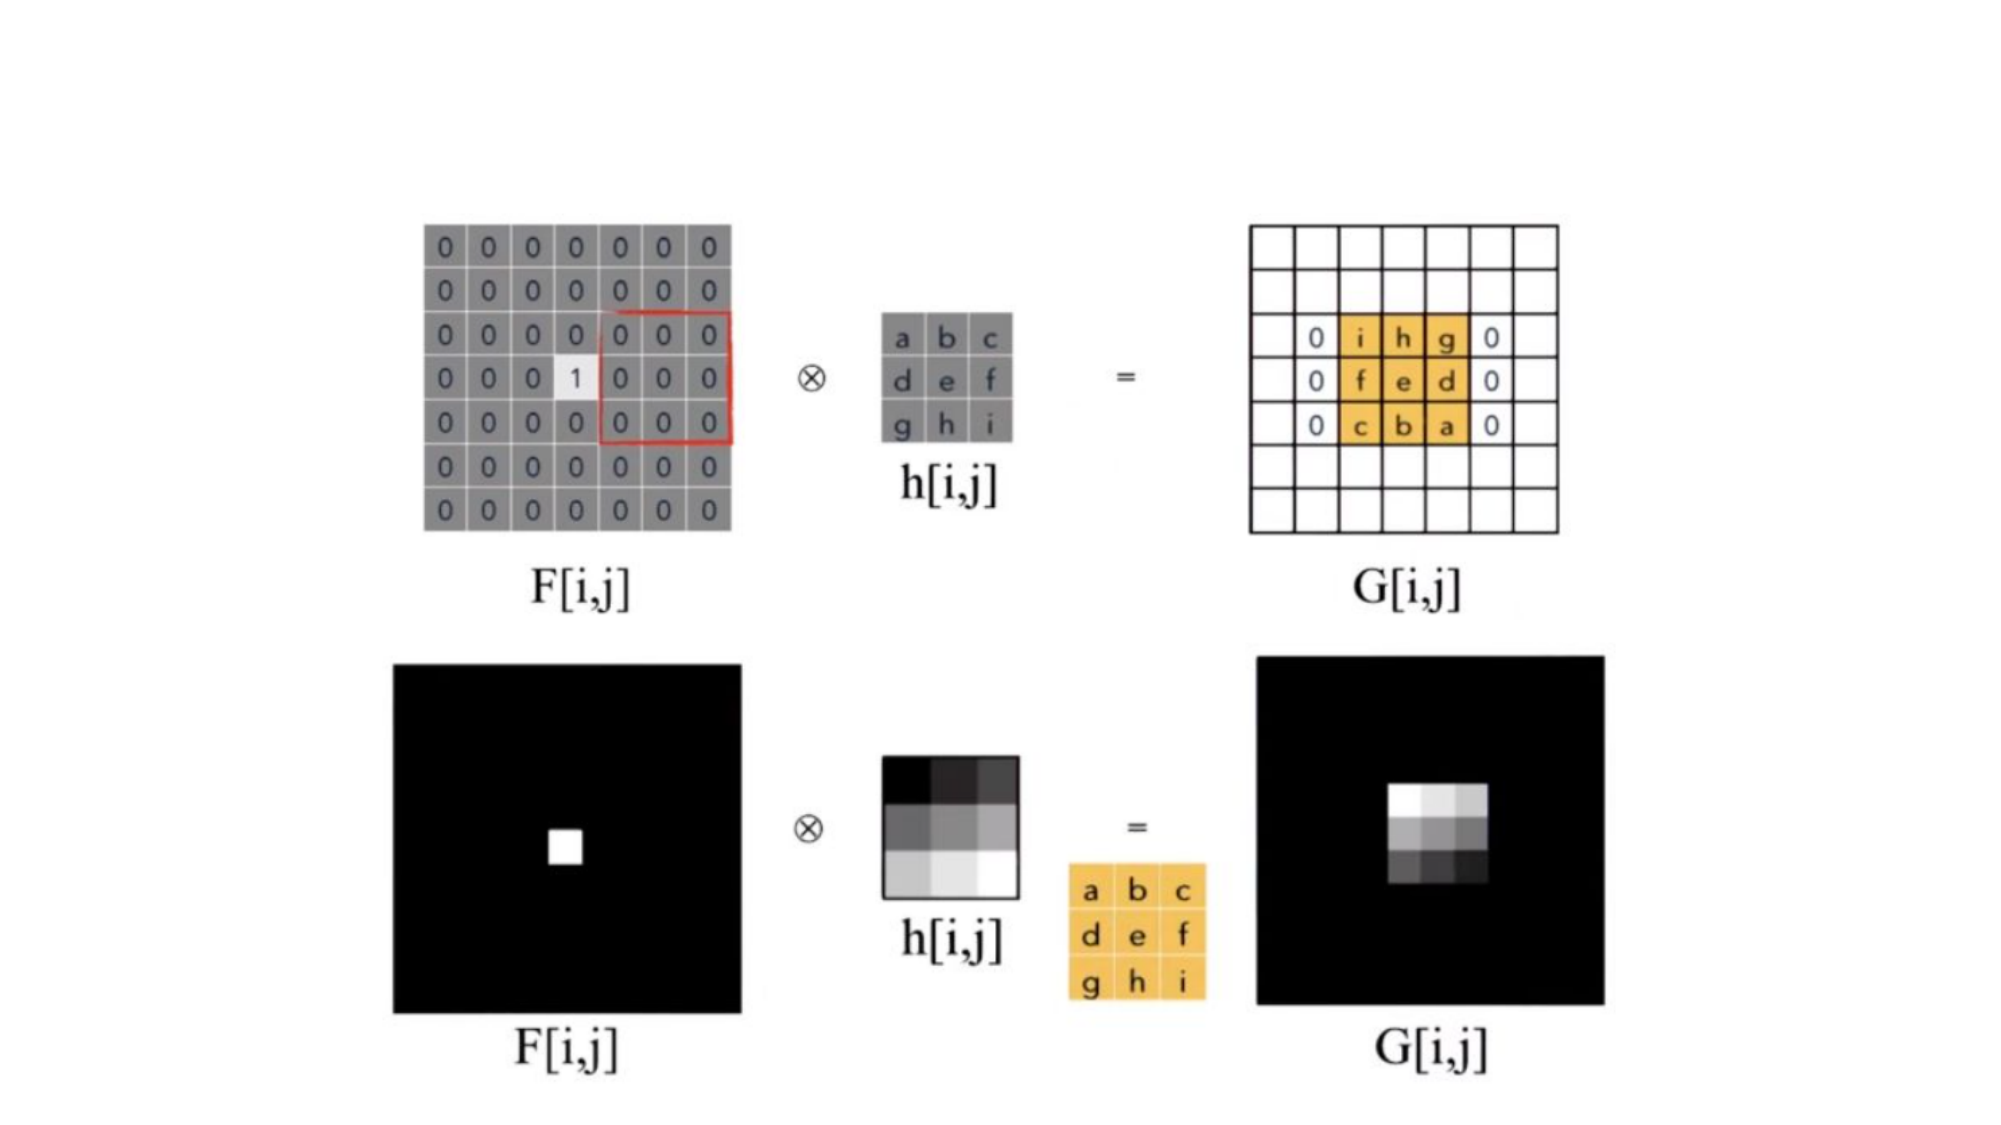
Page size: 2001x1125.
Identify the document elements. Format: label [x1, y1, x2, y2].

list [386, 203, 1614, 620]
picture [360, 620, 1640, 1099]
